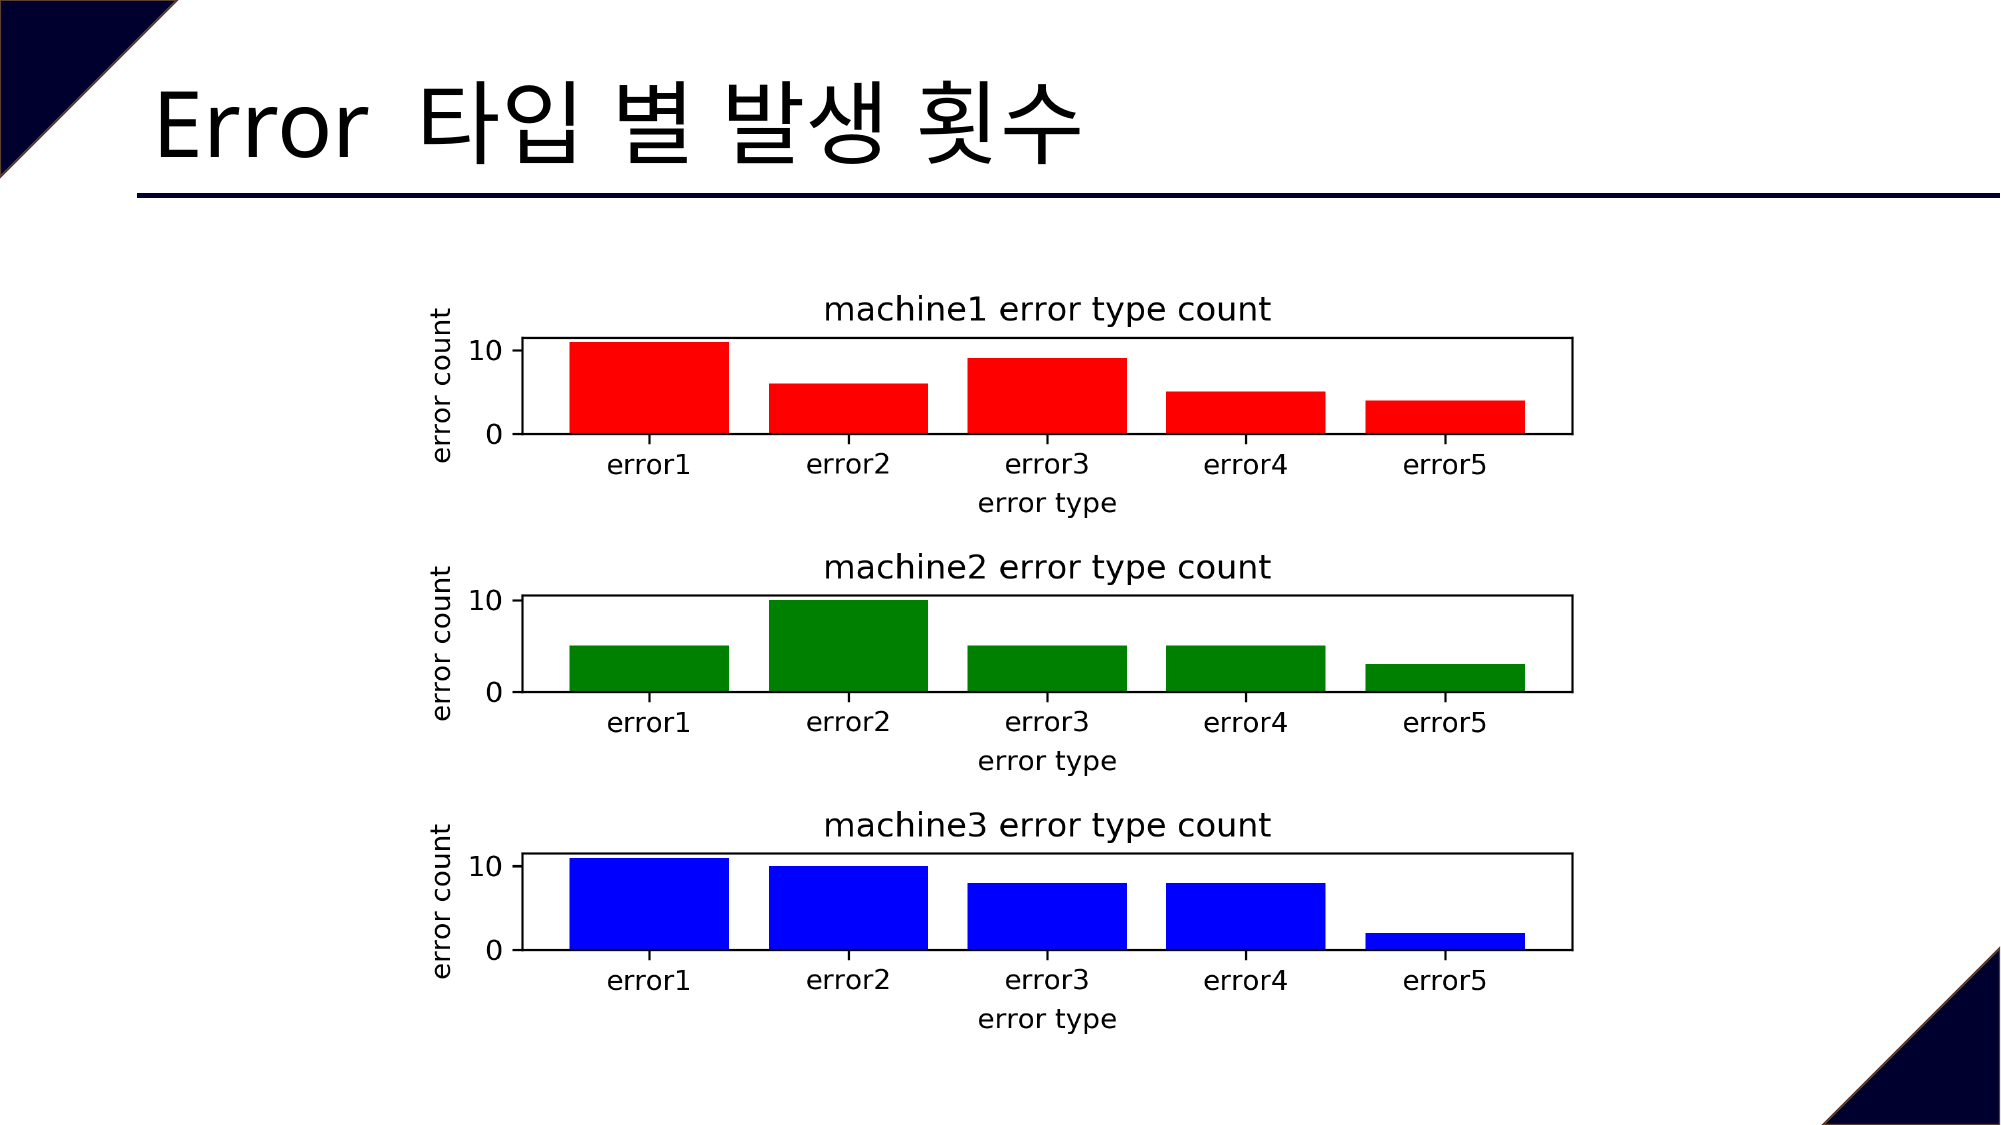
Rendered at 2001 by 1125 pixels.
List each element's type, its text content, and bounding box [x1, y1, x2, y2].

title Error 타입 별 발생 횟수 [137, 59, 2000, 196]
picture [397, 262, 1602, 1066]
